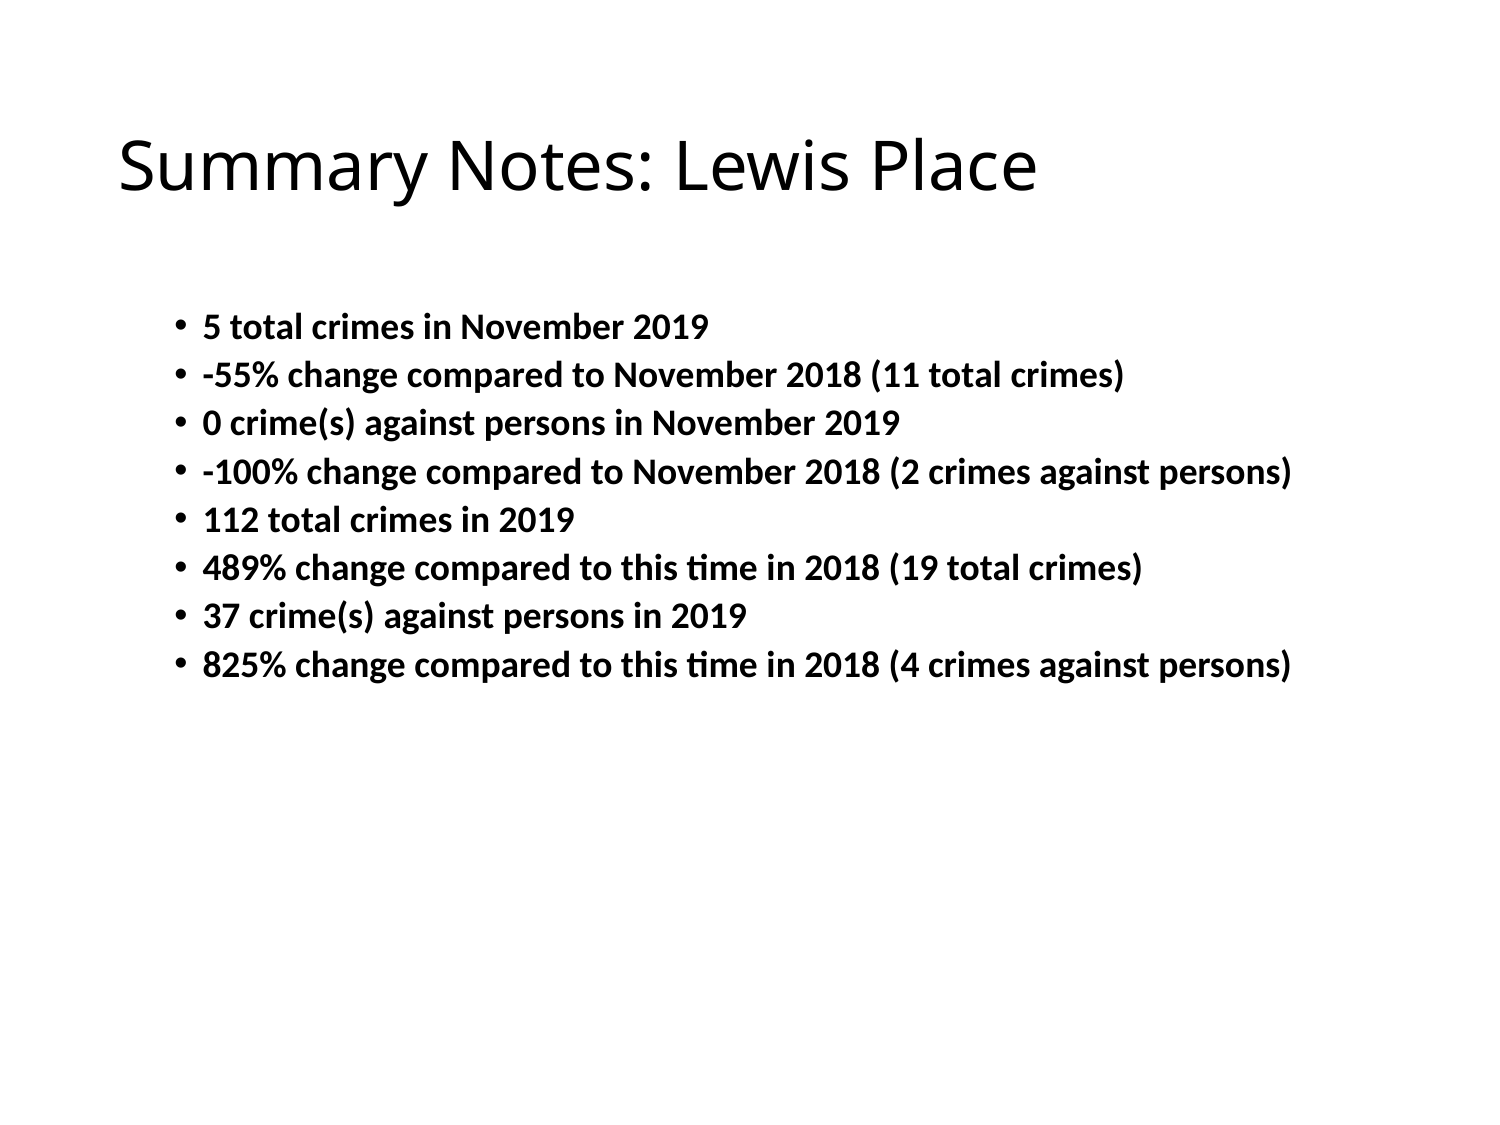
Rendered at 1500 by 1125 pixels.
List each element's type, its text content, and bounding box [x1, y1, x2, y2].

list 5 total crimes in November 2019 -55% change compared to November 2018 (11 total crimes) 0 crime(s) against persons in November 2019 -100% change compared to November 2018 (2 crimes against persons) 112 total crimes in 2019 489% change compared to this time in 2018 (19 total crimes) 37 crime(s) against persons in 2019 825% change compared to this time in 2018 (4 crimes against persons) [103, 299, 1397, 1014]
title Summary Notes: Lewis Place [103, 59, 1397, 278]
